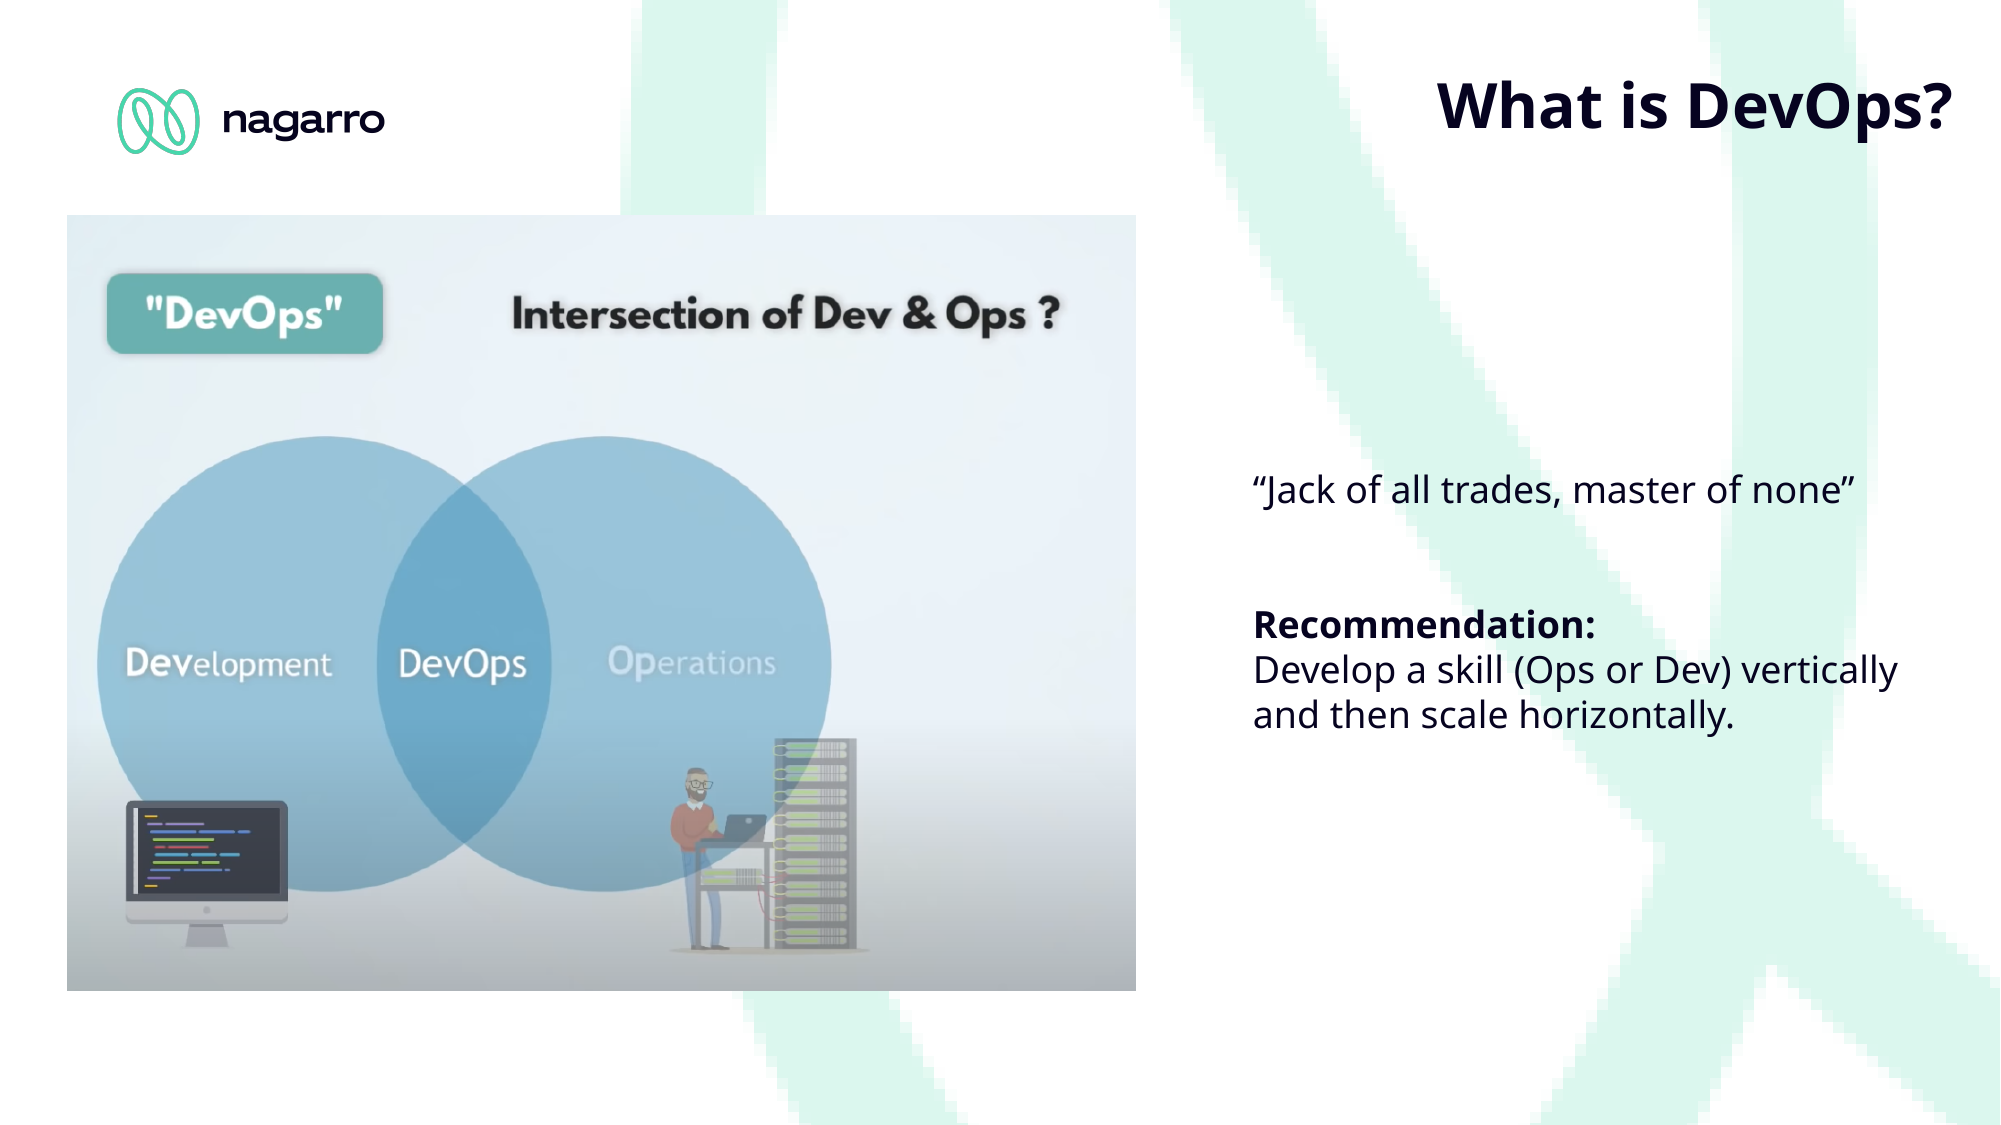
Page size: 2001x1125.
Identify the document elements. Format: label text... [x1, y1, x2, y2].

text_box “Jack of all trades, master of none” Recommendation: Develop a skill (Ops or Dev) vertically and then scale horizontally. [1238, 459, 1923, 744]
title What is DevOps? [1422, 69, 2000, 149]
picture [67, 0, 1136, 991]
